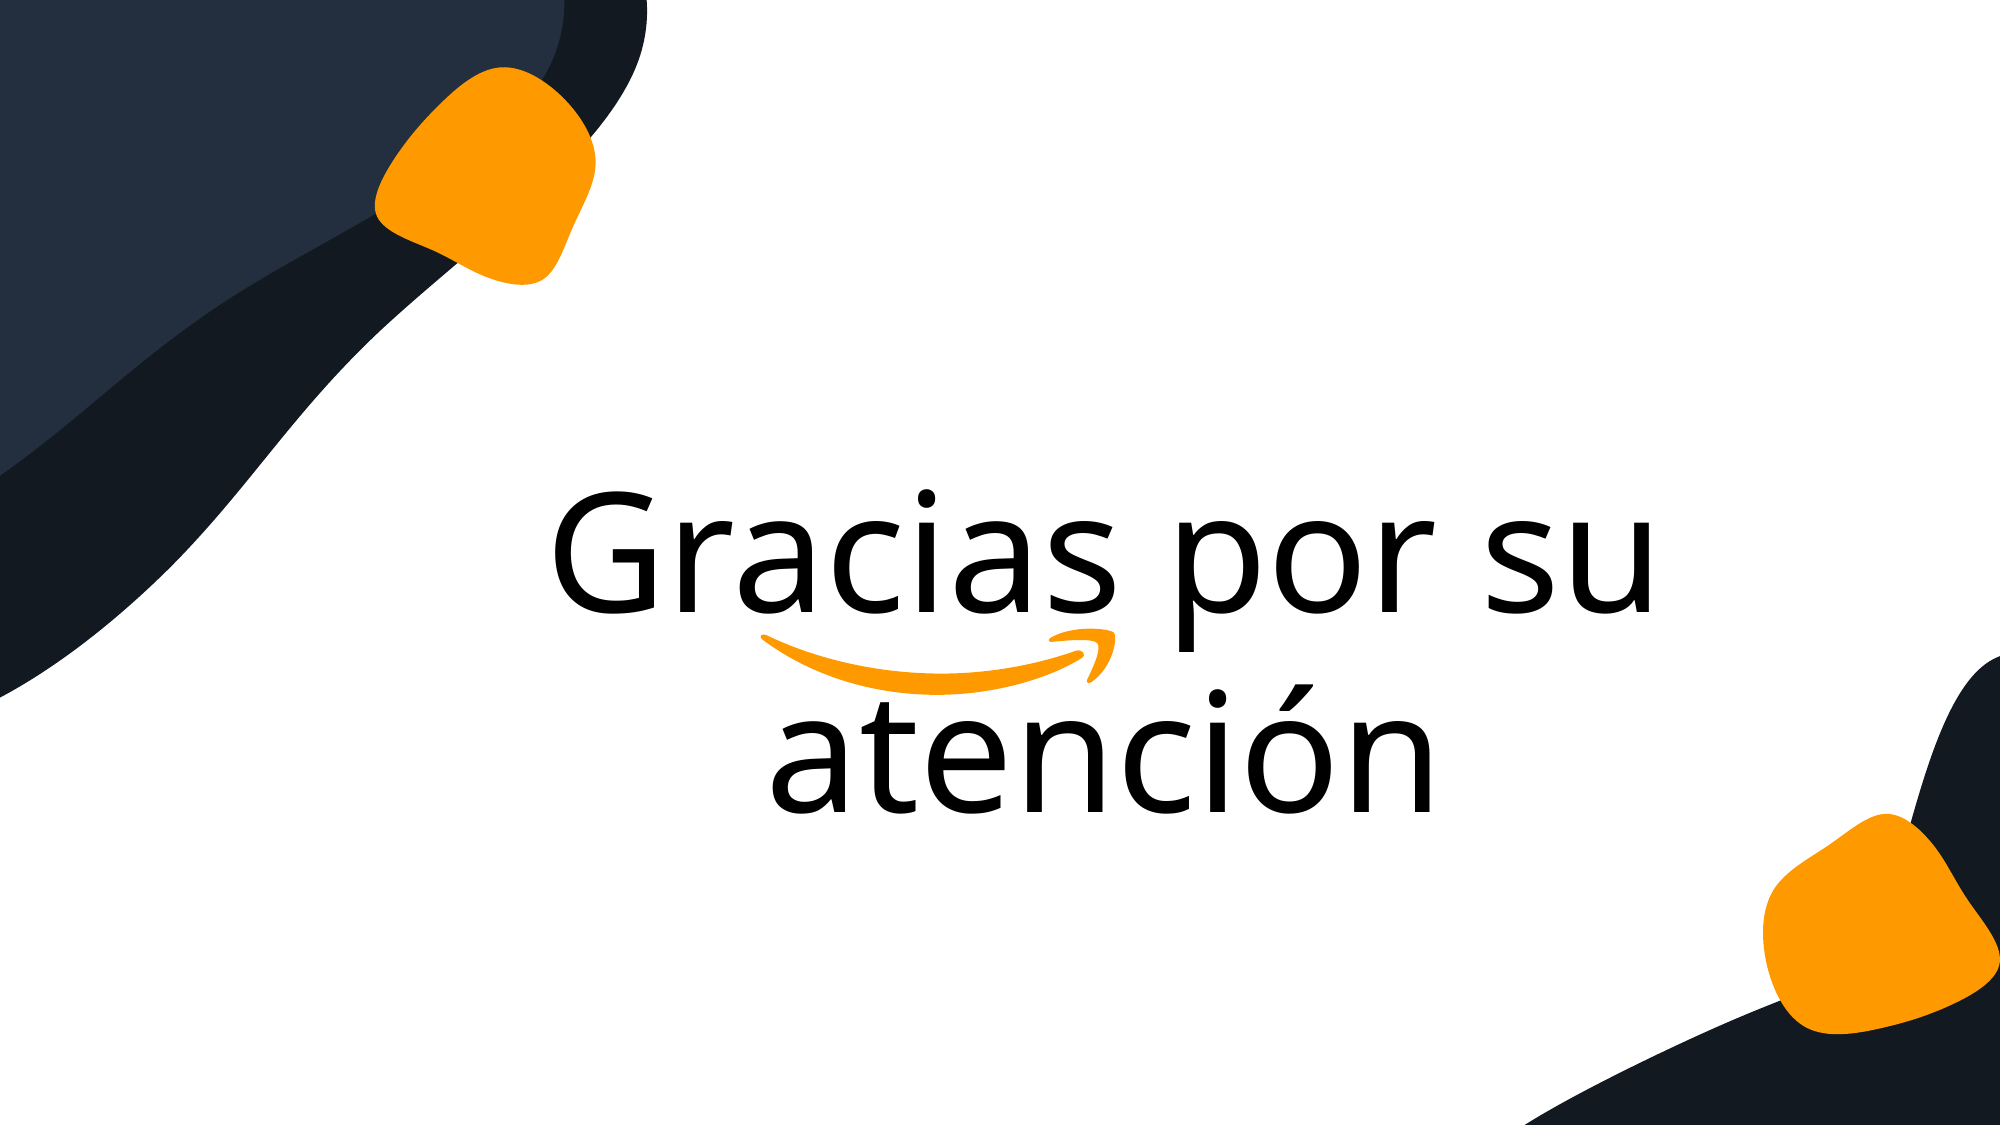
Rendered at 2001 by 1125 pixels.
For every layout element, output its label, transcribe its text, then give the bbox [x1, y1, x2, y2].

text_box [1763, 813, 2000, 1035]
text_box [760, 634, 1084, 695]
text_box Gracias por su atención [729, 438, 2000, 853]
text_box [0, 0, 725, 862]
text_box [1524, 966, 2000, 1125]
text_box [1940, 853, 2000, 951]
text_box [1048, 628, 1116, 683]
